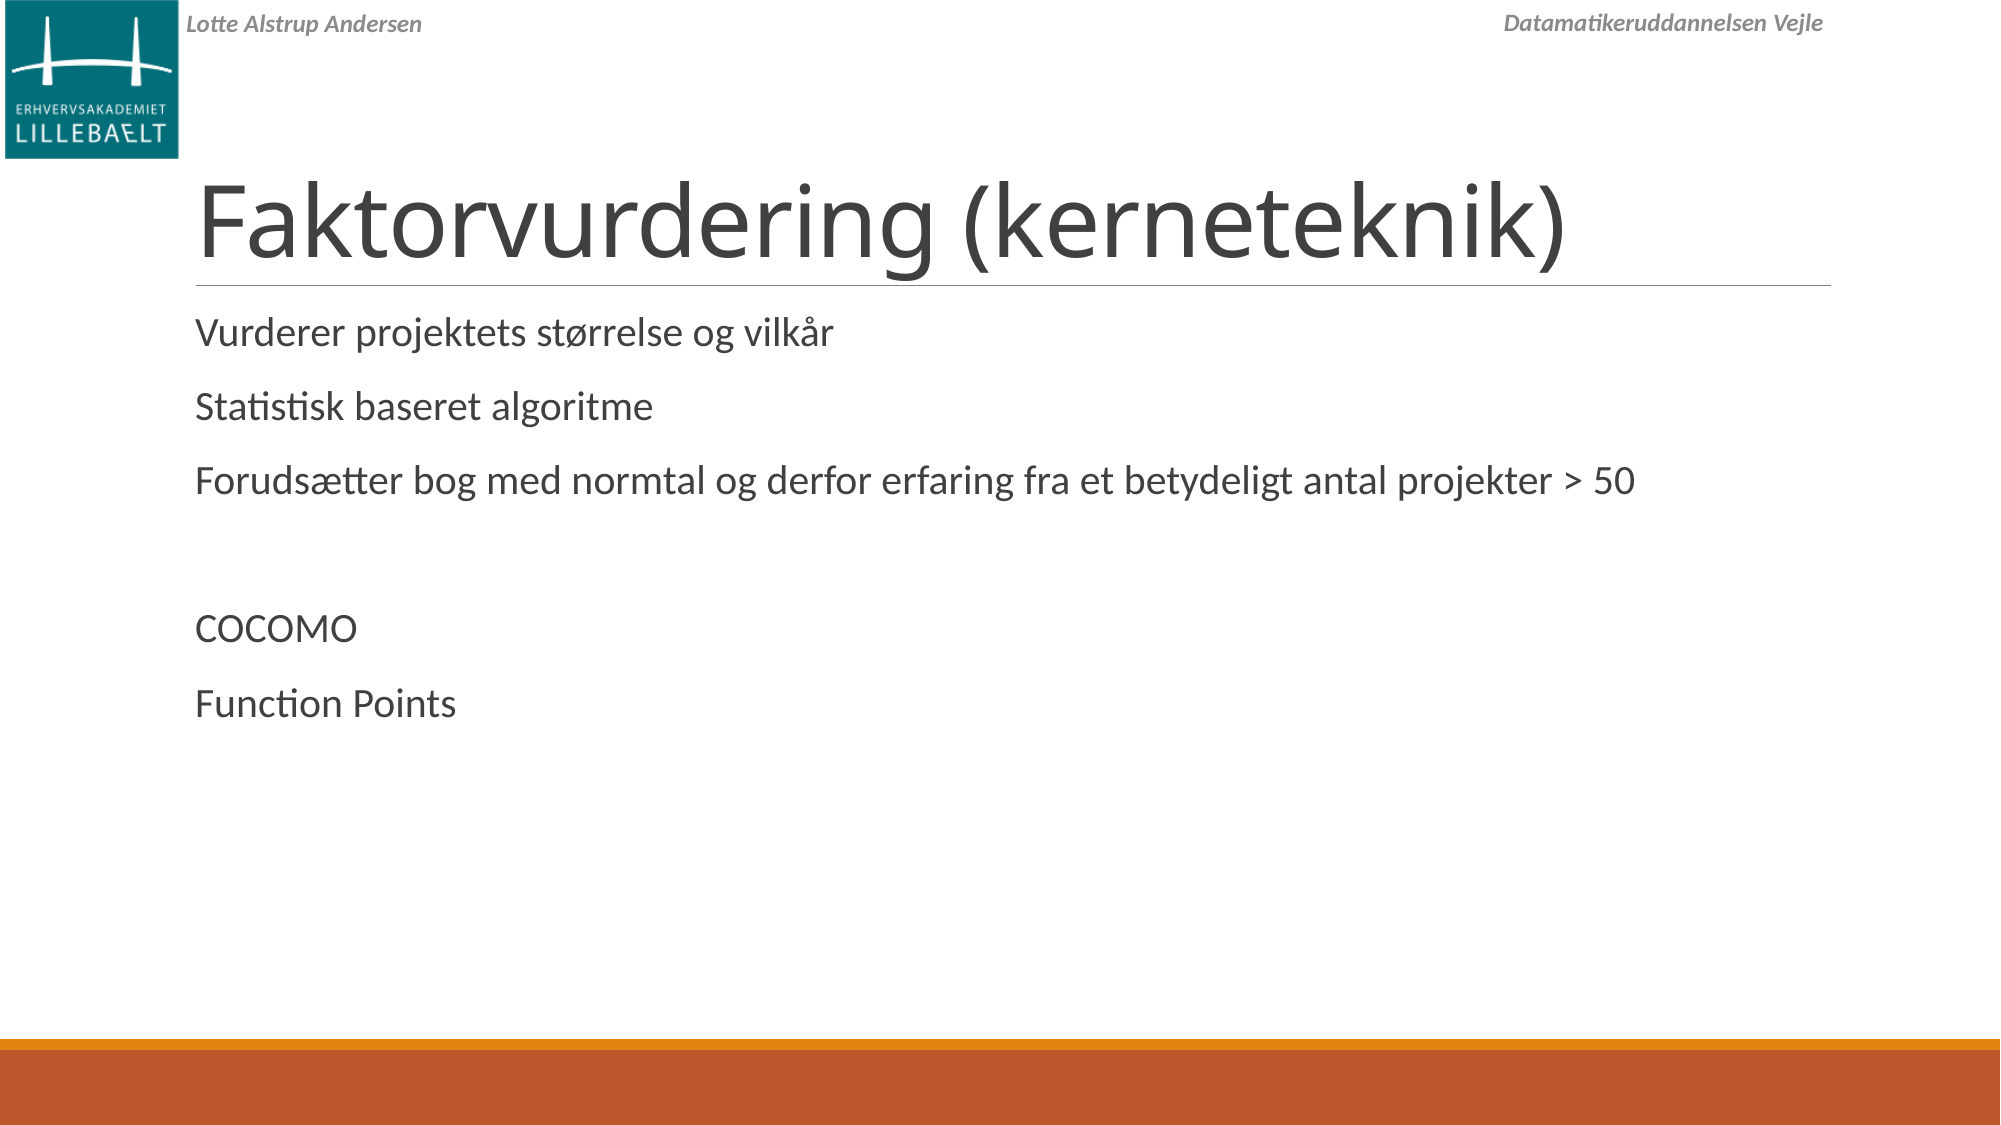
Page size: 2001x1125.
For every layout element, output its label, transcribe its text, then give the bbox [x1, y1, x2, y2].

title Faktorvurdering (kerneteknik) [180, 47, 1830, 285]
list Vurderer projektets størrelse og vilkår Statistisk baseret algoritme Forudsætter bog med normtal og derfor erfaring fra et betydeligt antal projekter > 50 COCOMO Function Points [180, 302, 1830, 963]
picture [4, 0, 180, 160]
